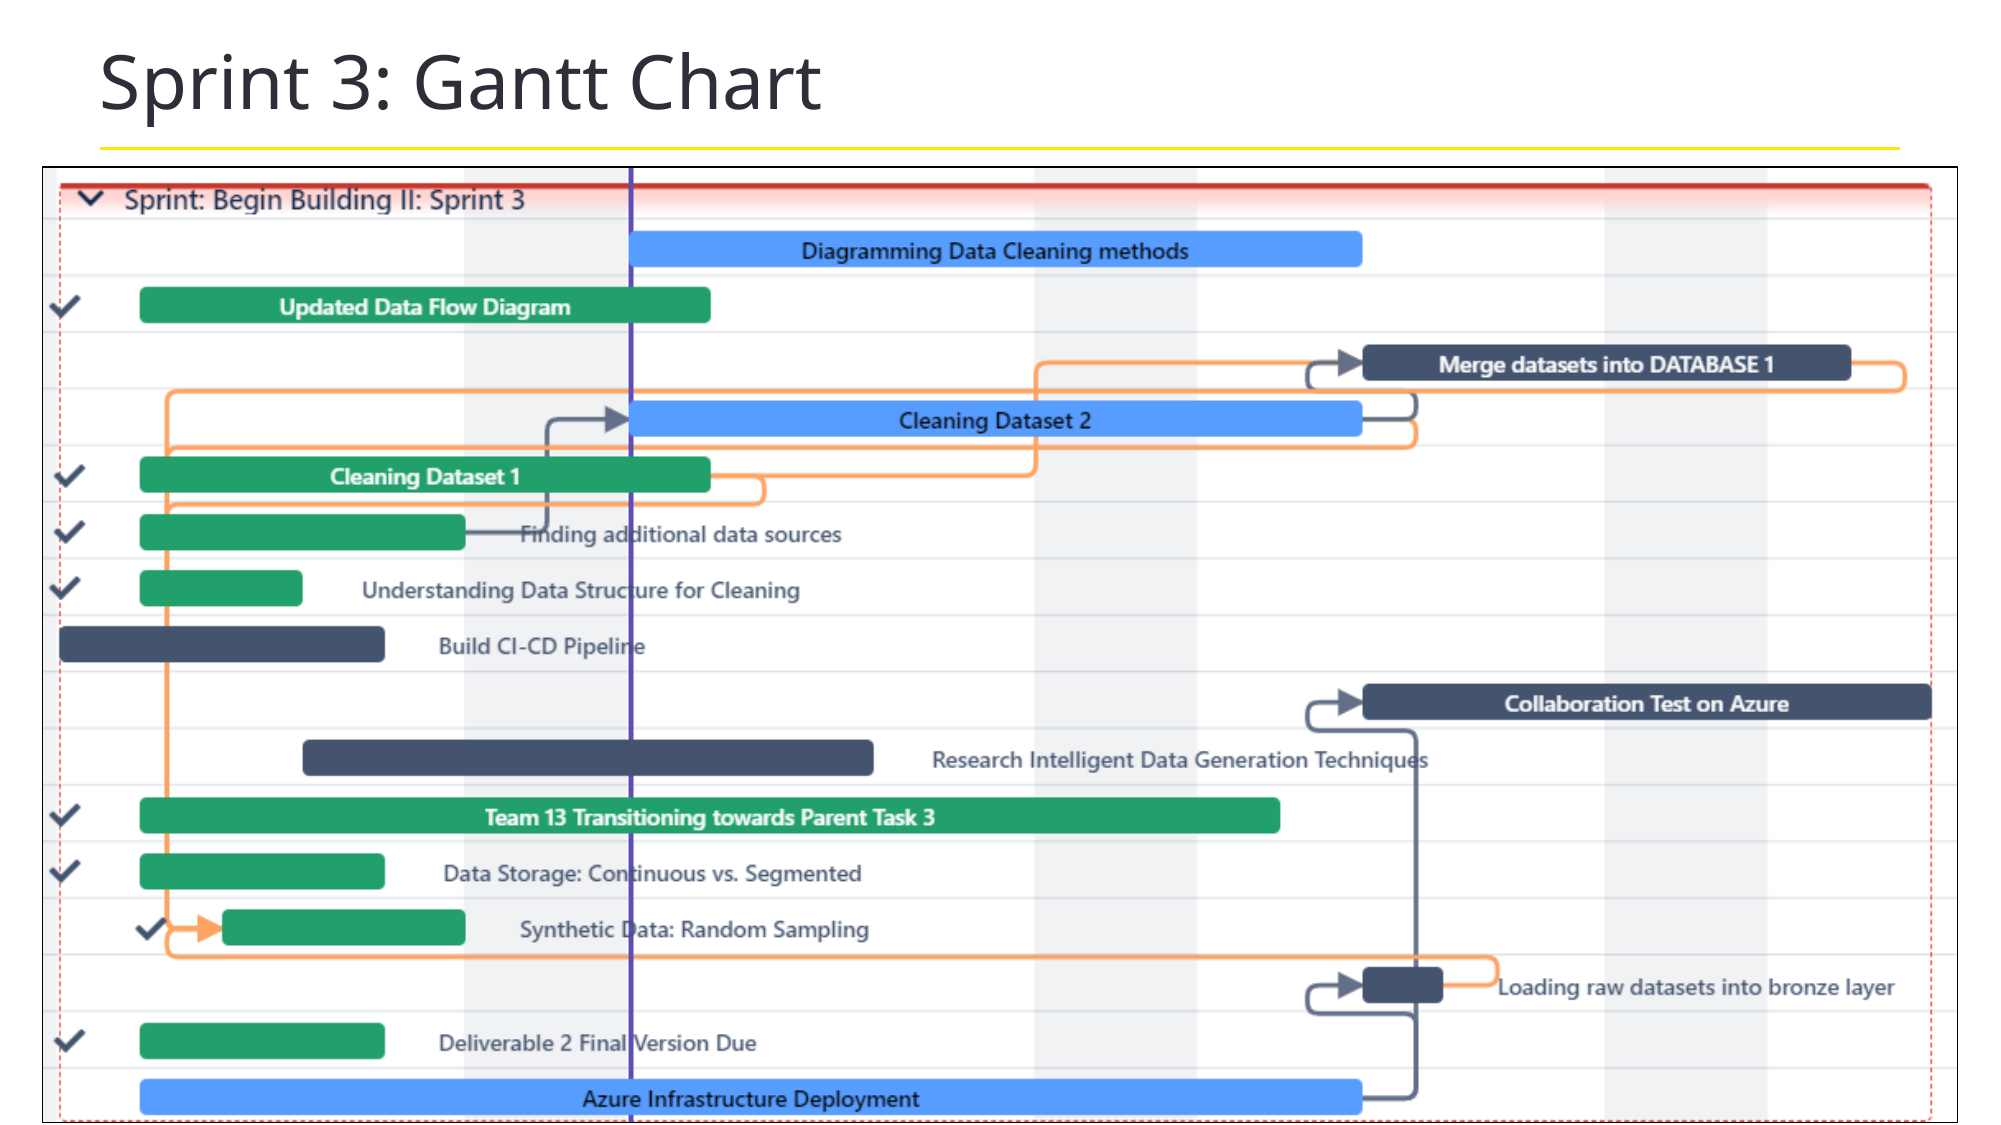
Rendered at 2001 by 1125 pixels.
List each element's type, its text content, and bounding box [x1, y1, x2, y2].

picture [43, 167, 1957, 1123]
title Sprint 3: Gantt Chart [99, 34, 1900, 148]
